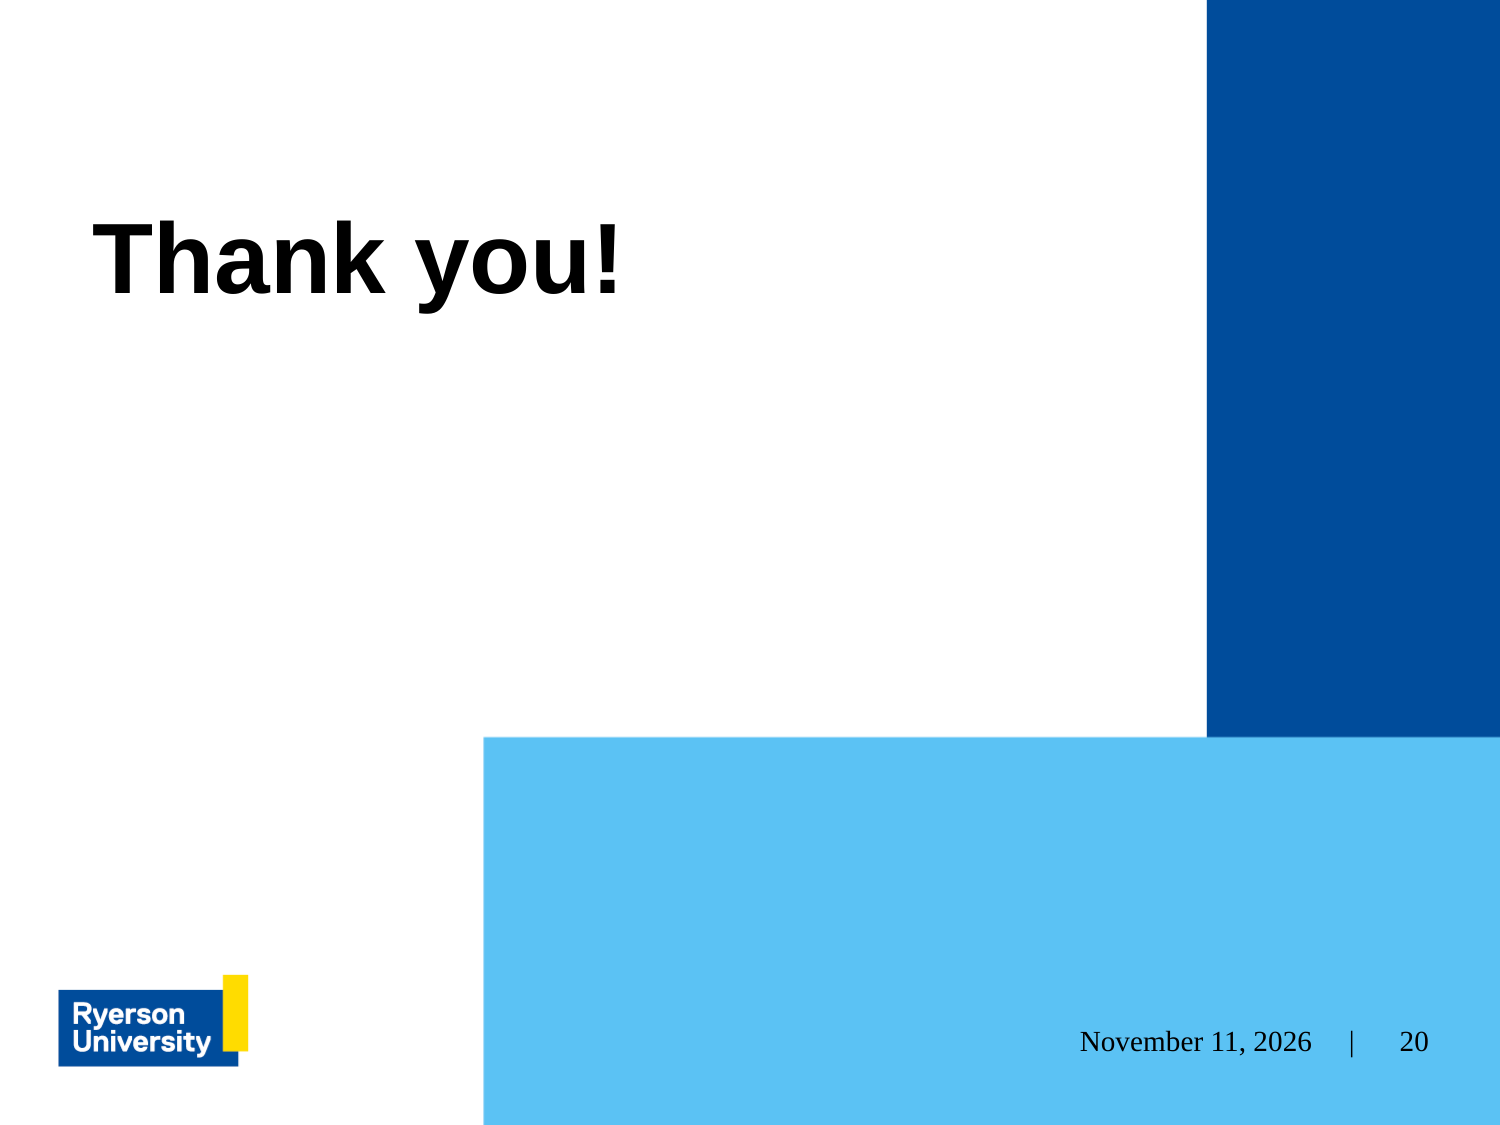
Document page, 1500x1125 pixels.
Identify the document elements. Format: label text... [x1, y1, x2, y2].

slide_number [991, 1009, 1336, 1070]
picture [0, 0, 1500, 1125]
slide_number 20 [1336, 1009, 1445, 1070]
title Thank you! [77, 199, 1369, 460]
